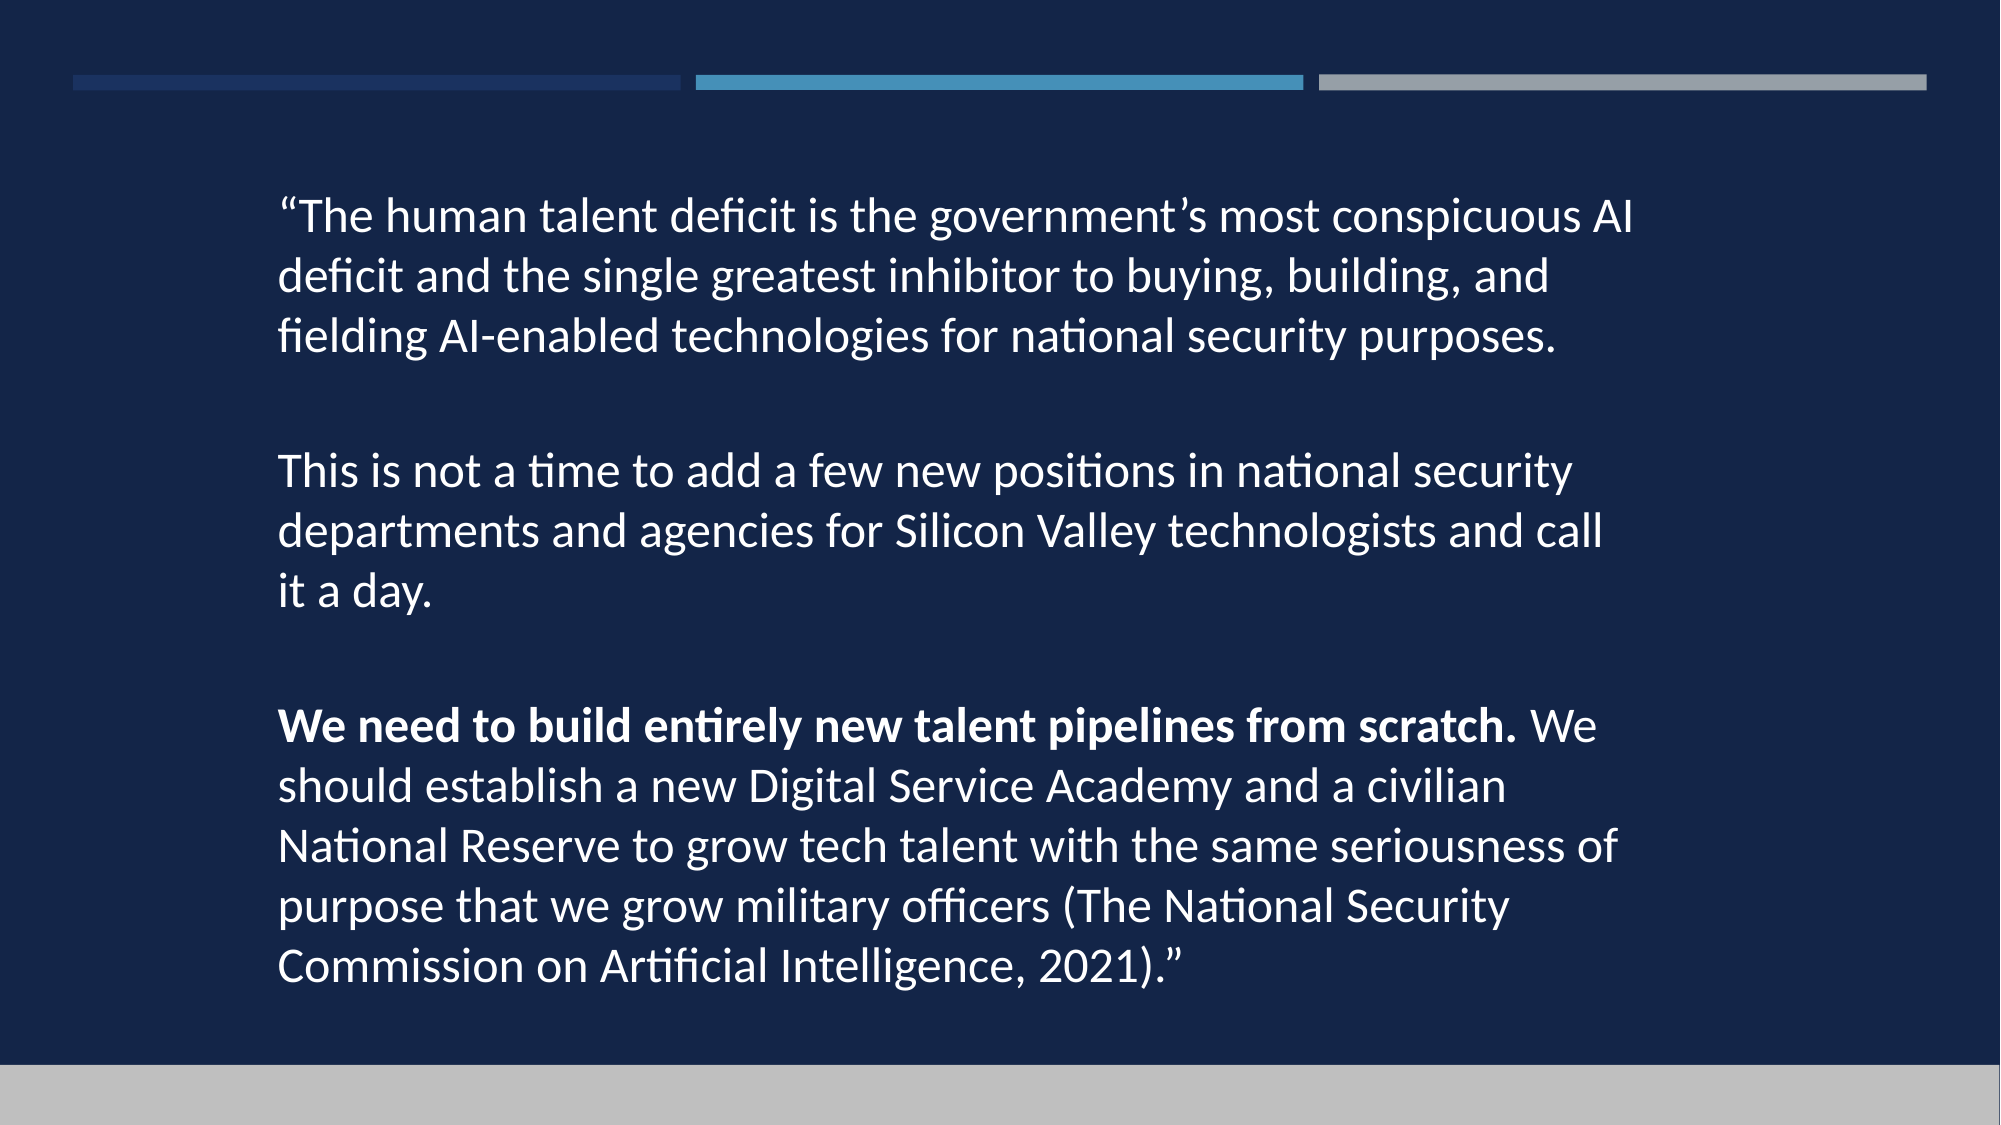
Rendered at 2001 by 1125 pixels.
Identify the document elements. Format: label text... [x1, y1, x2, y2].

list “The human talent deficit is the government’s most conspicuous AI deficit and the single greatest inhibitor to buying, building, and fielding AI-enabled technologies for national security purposes. This is not a time to add a few new positions in national security departments and agencies for Silicon Valley technologists and call it a day. We need to build entirely new talent pipelines from scratch. We should establish a new Digital Service Academy and a civilian National Reserve to grow tech talent with the same seriousness of purpose that we grow military officers (The National Security Commission on Artificial Intelligence, 2021).” [242, 196, 1650, 978]
